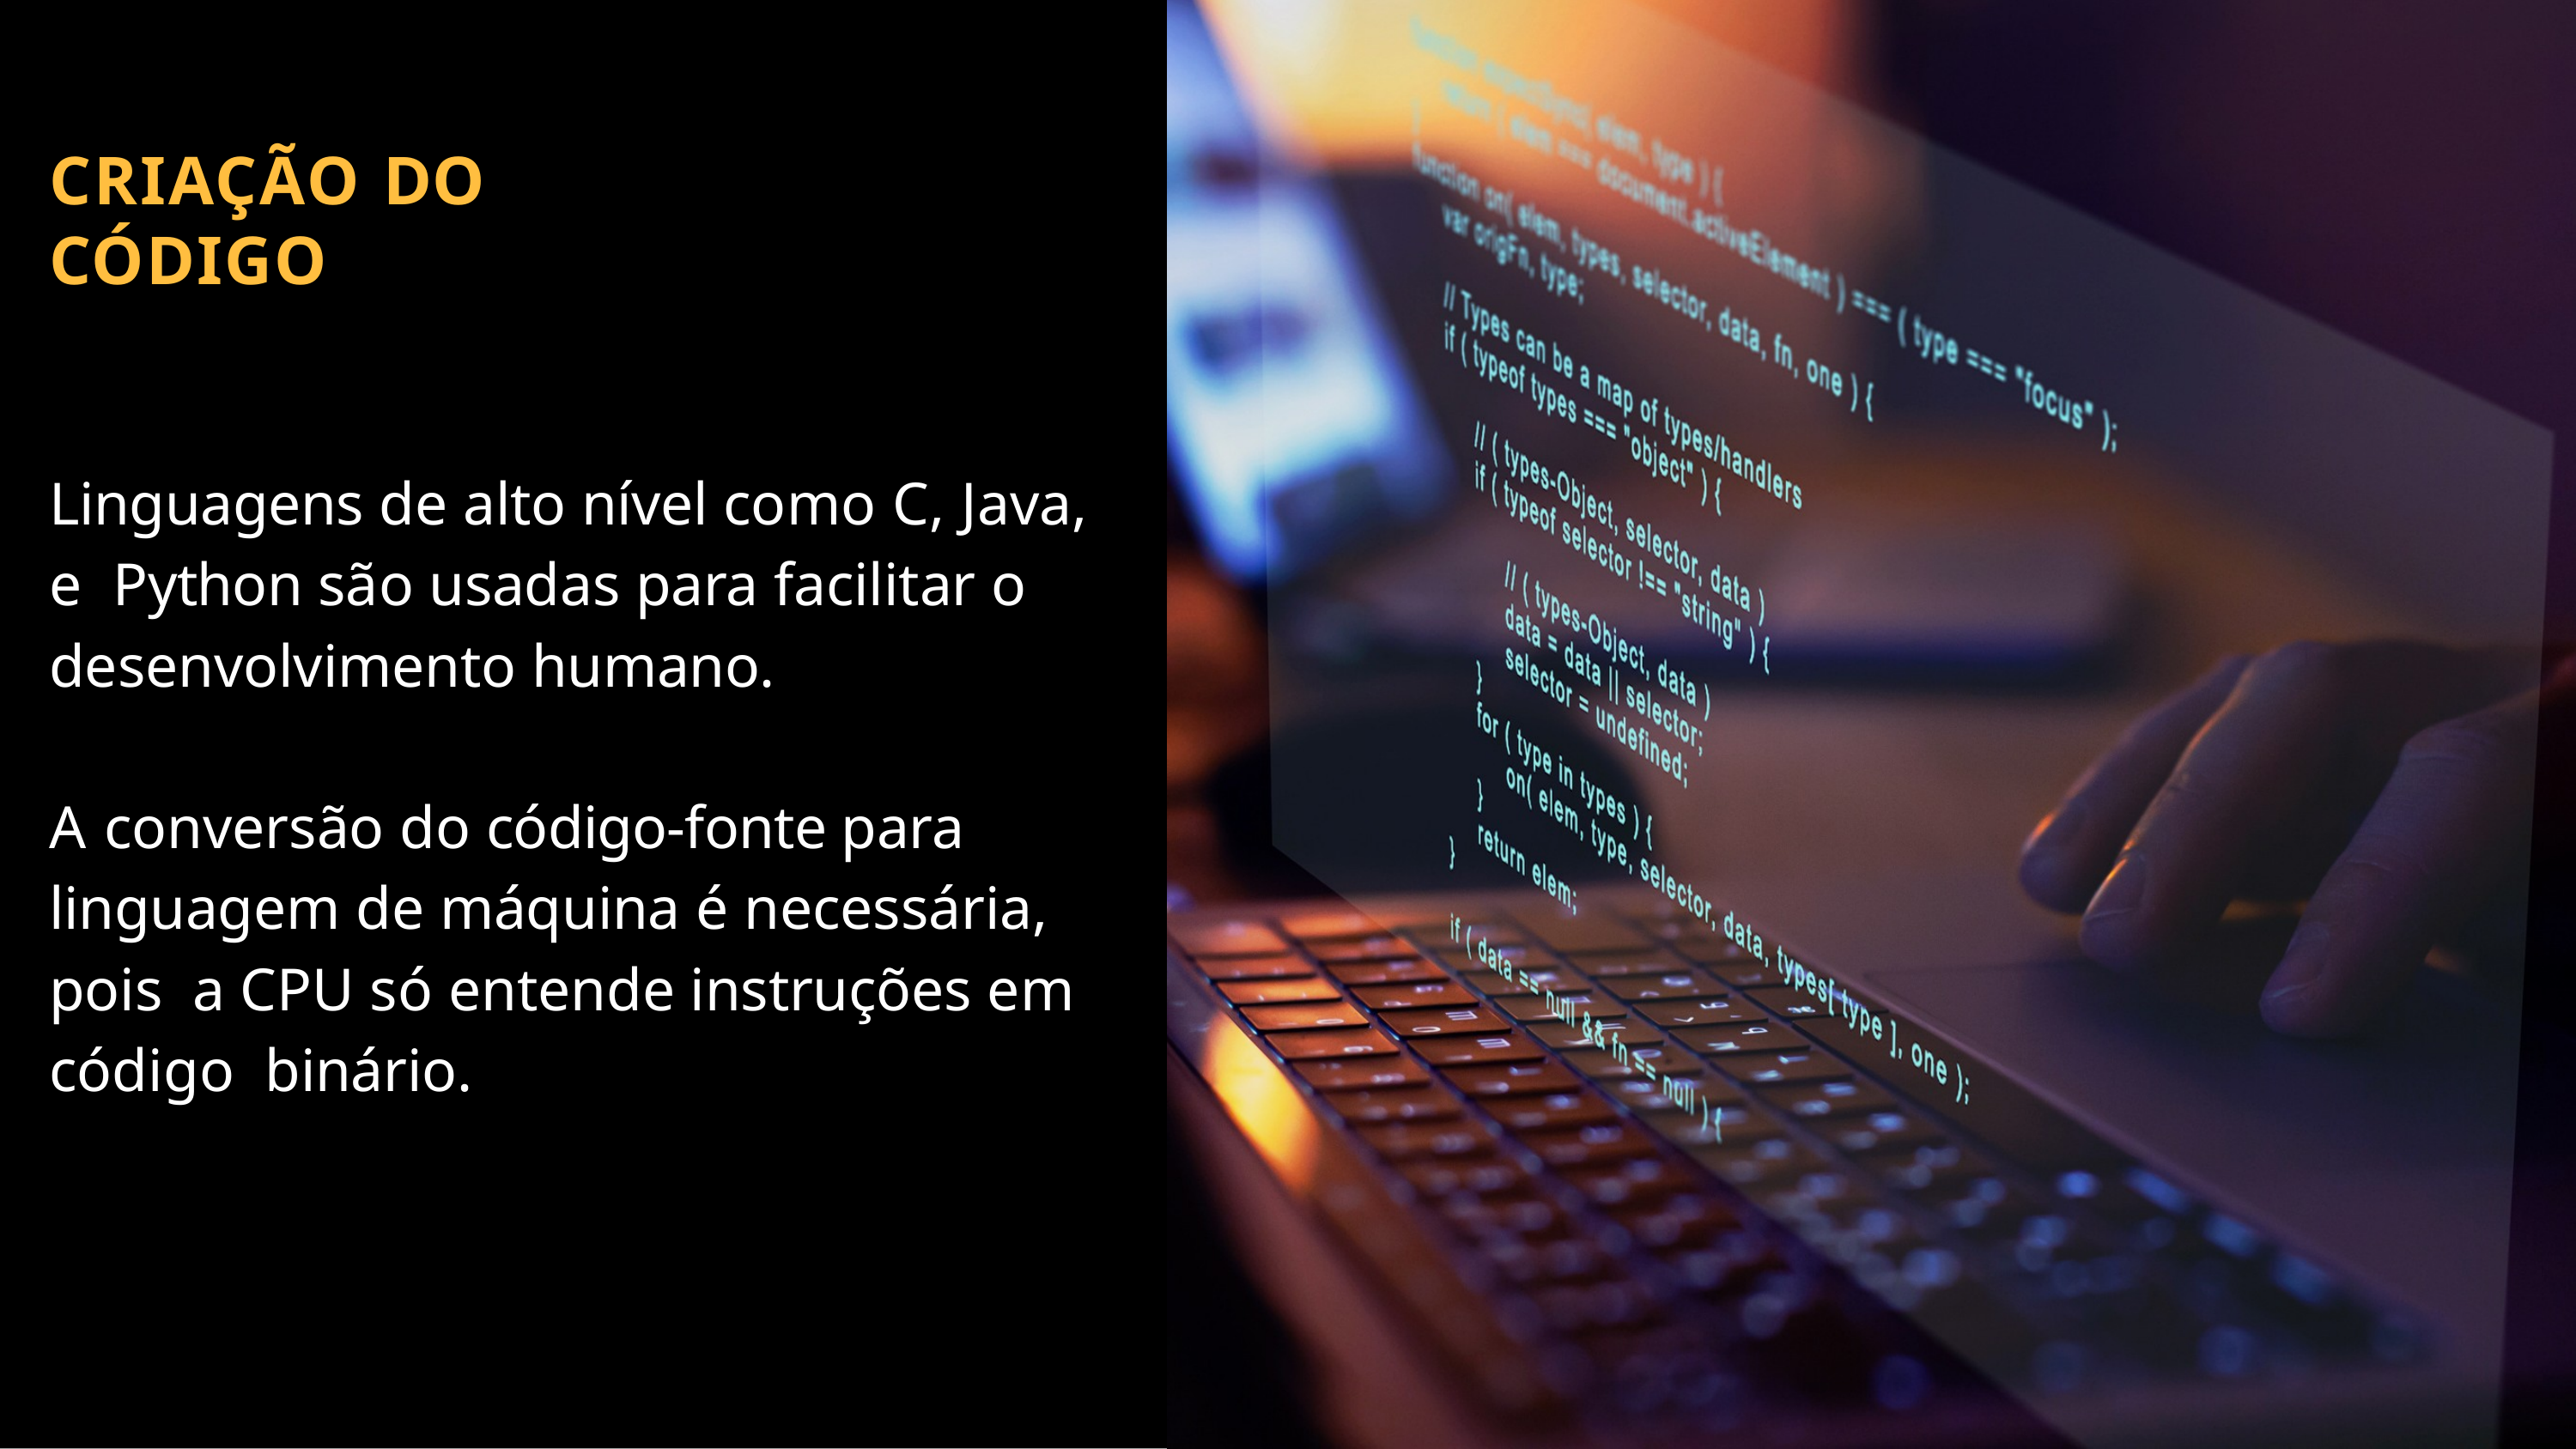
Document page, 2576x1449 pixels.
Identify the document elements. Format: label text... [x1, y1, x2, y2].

picture [1167, 0, 2576, 1449]
title CRIAÇÃO DO CÓDIGO [47, 136, 730, 381]
text_box Linguagens de alto nível como C, Java, e Python são usadas para facilitar o desenvolvimento humano. A conversão do código-fonte para linguagem de máquina é necessária, pois a CPU só entende instruções em código binário. [47, 453, 1126, 1103]
